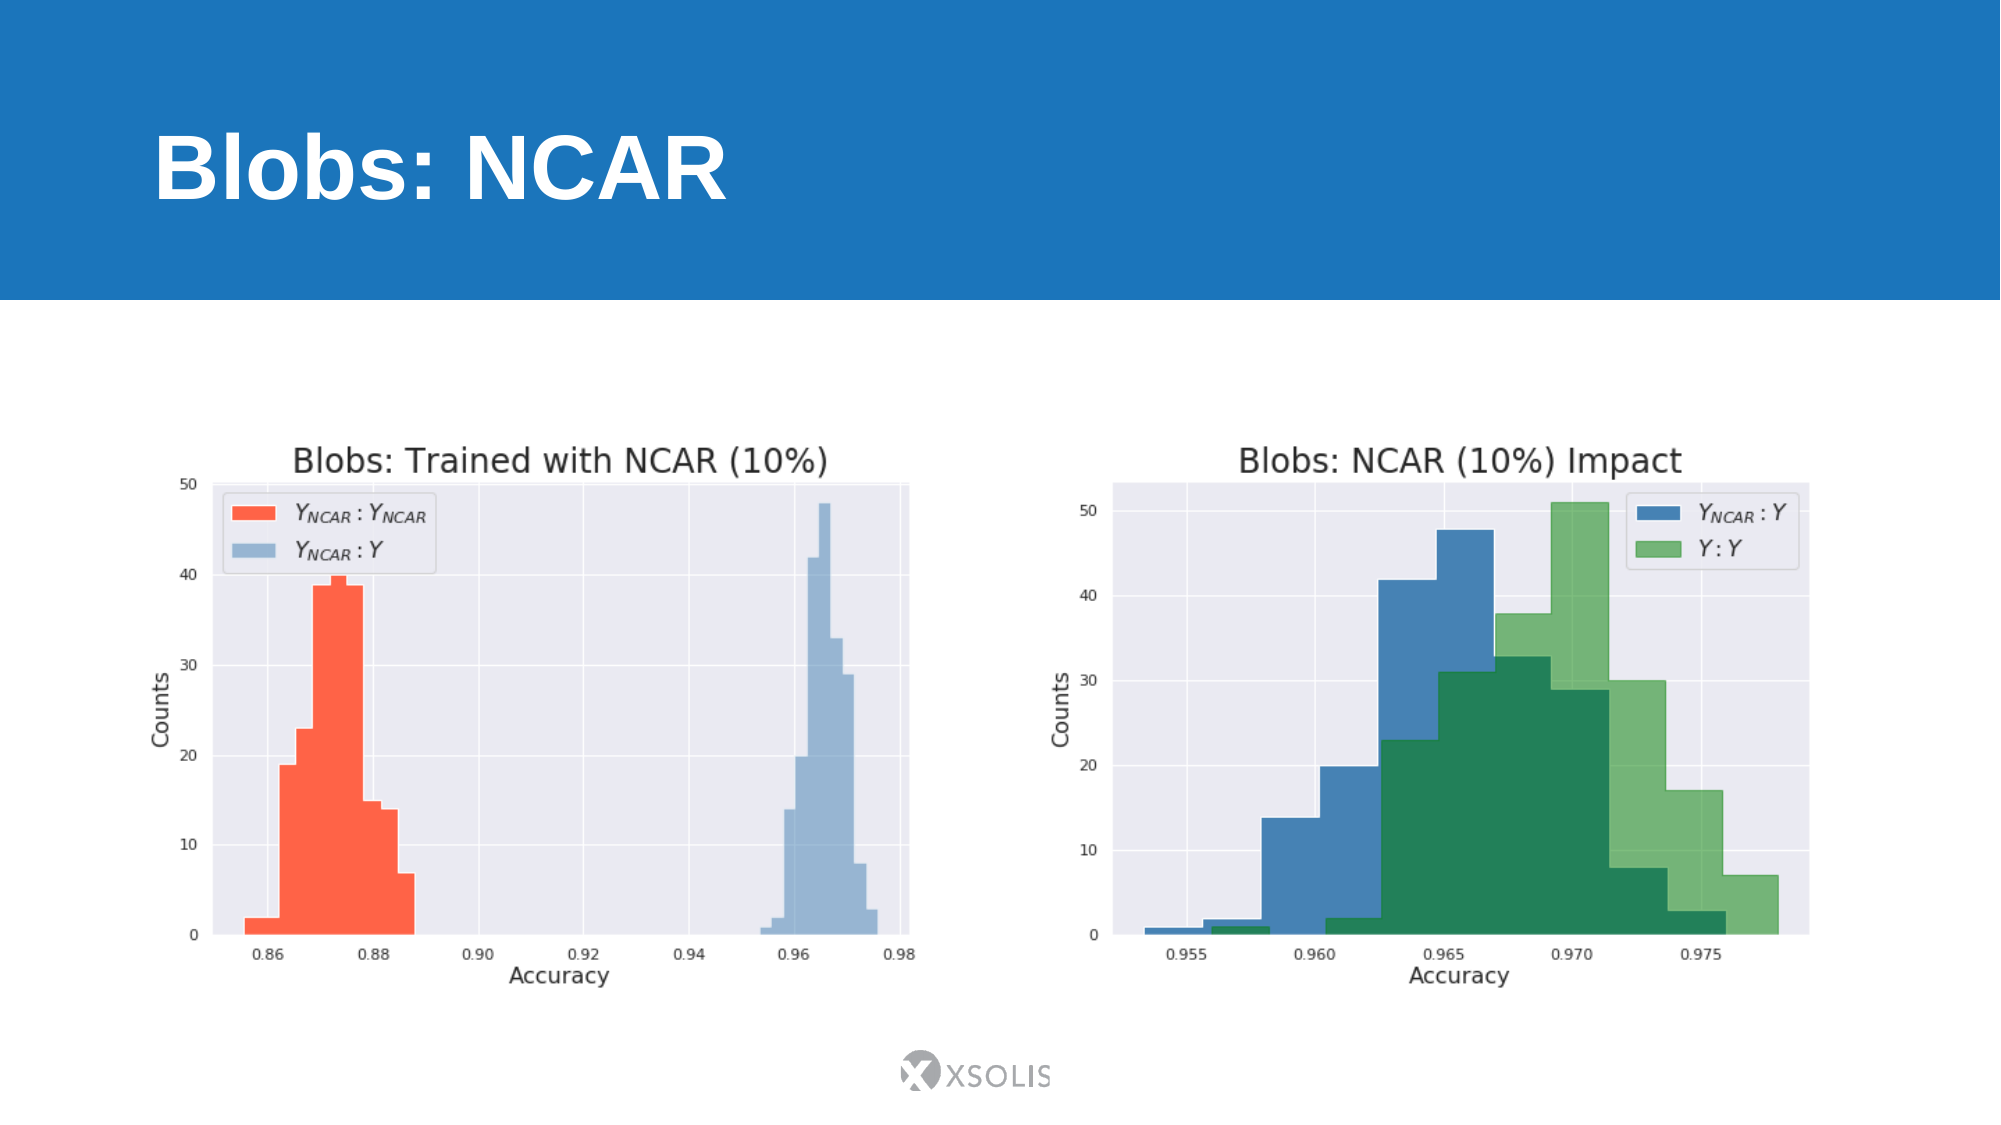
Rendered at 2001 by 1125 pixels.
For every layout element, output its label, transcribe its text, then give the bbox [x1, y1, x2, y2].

title Blobs: NCAR [138, 62, 1863, 278]
picture [99, 409, 1900, 1010]
